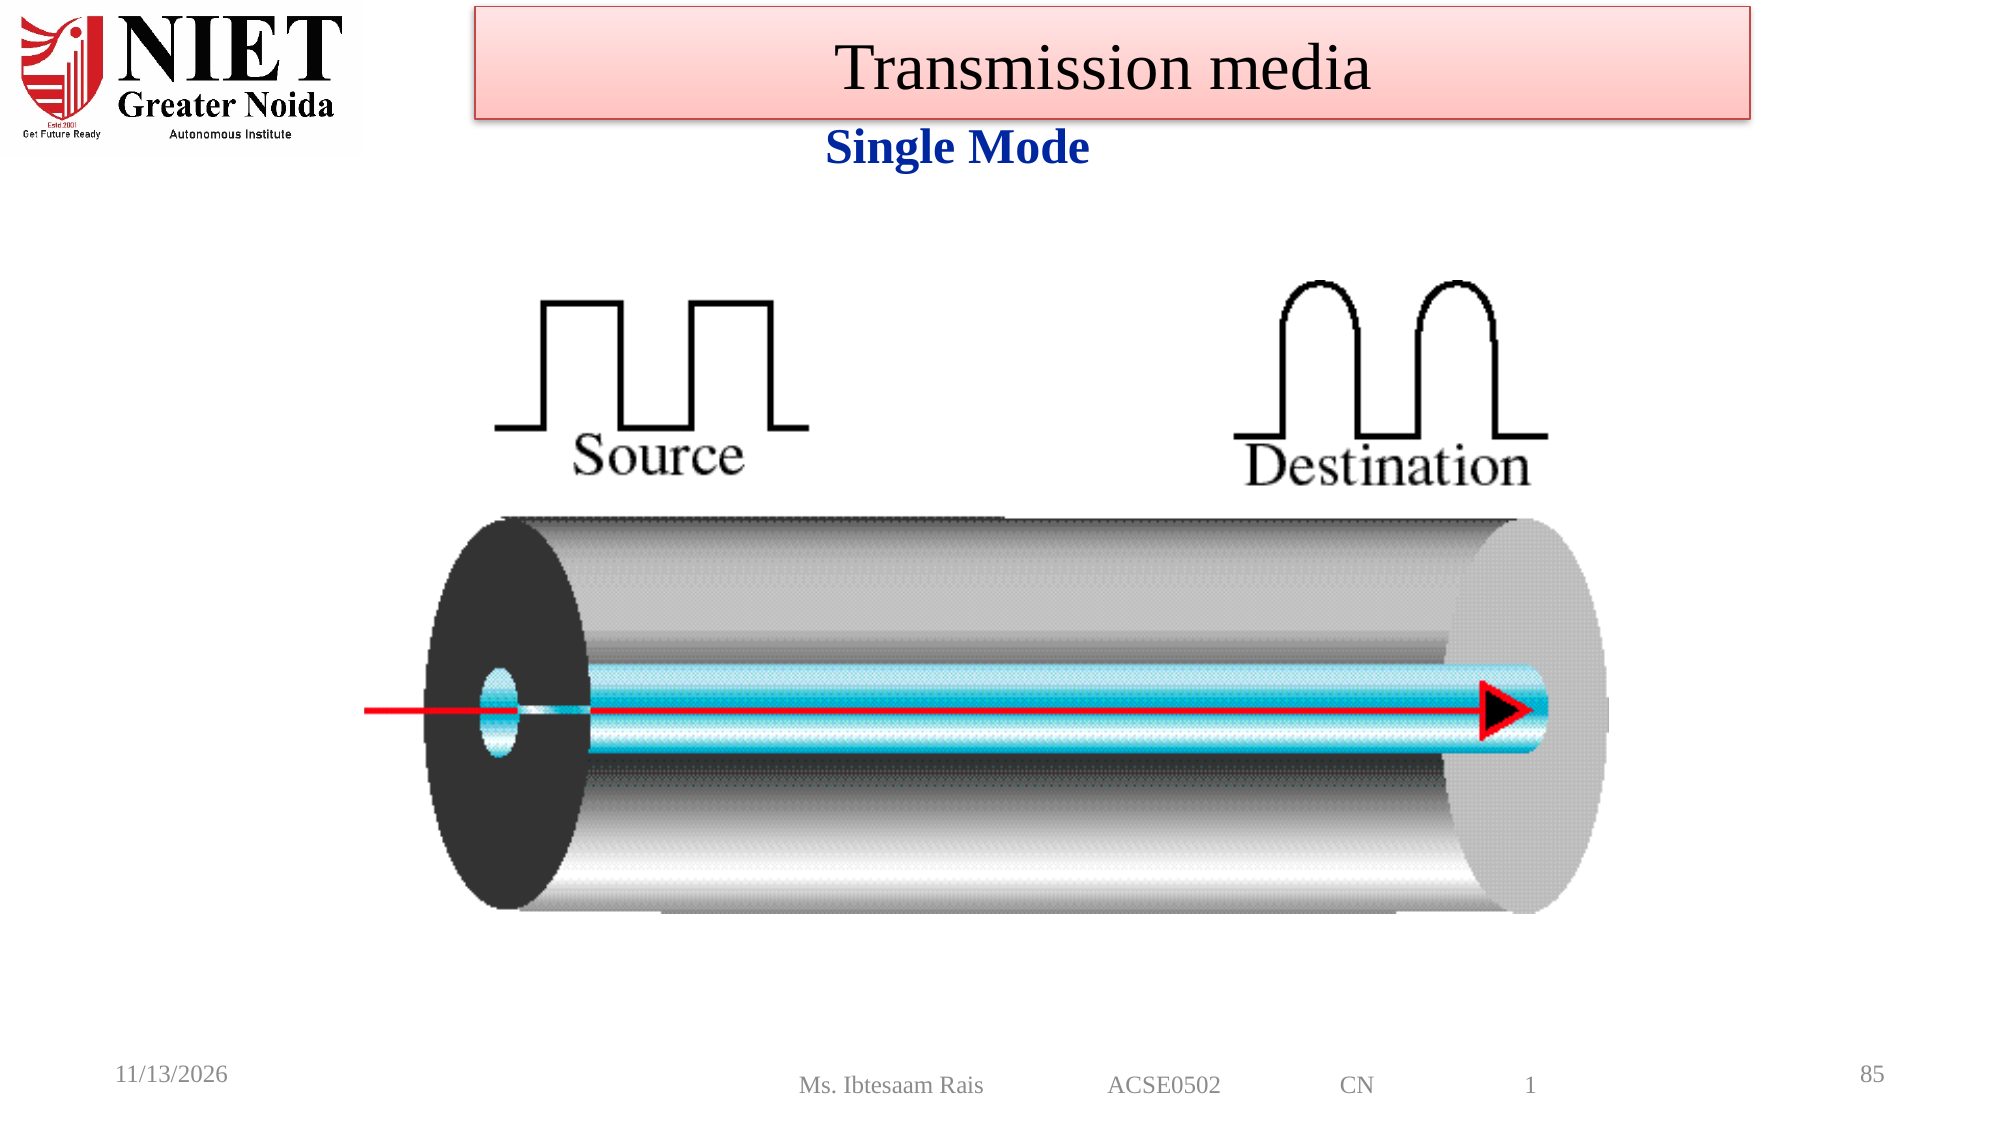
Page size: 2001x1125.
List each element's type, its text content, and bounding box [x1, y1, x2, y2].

picture [364, 280, 1609, 915]
text_box Single Mode [810, 128, 1106, 182]
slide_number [99, 1042, 567, 1103]
footer Ms. Ibtesaam Rais ACSE0502 CN 1 [762, 1042, 1575, 1125]
picture [0, 0, 363, 156]
slide_number 85 [1575, 1042, 1900, 1103]
text_box Transmission media [474, 6, 1751, 120]
